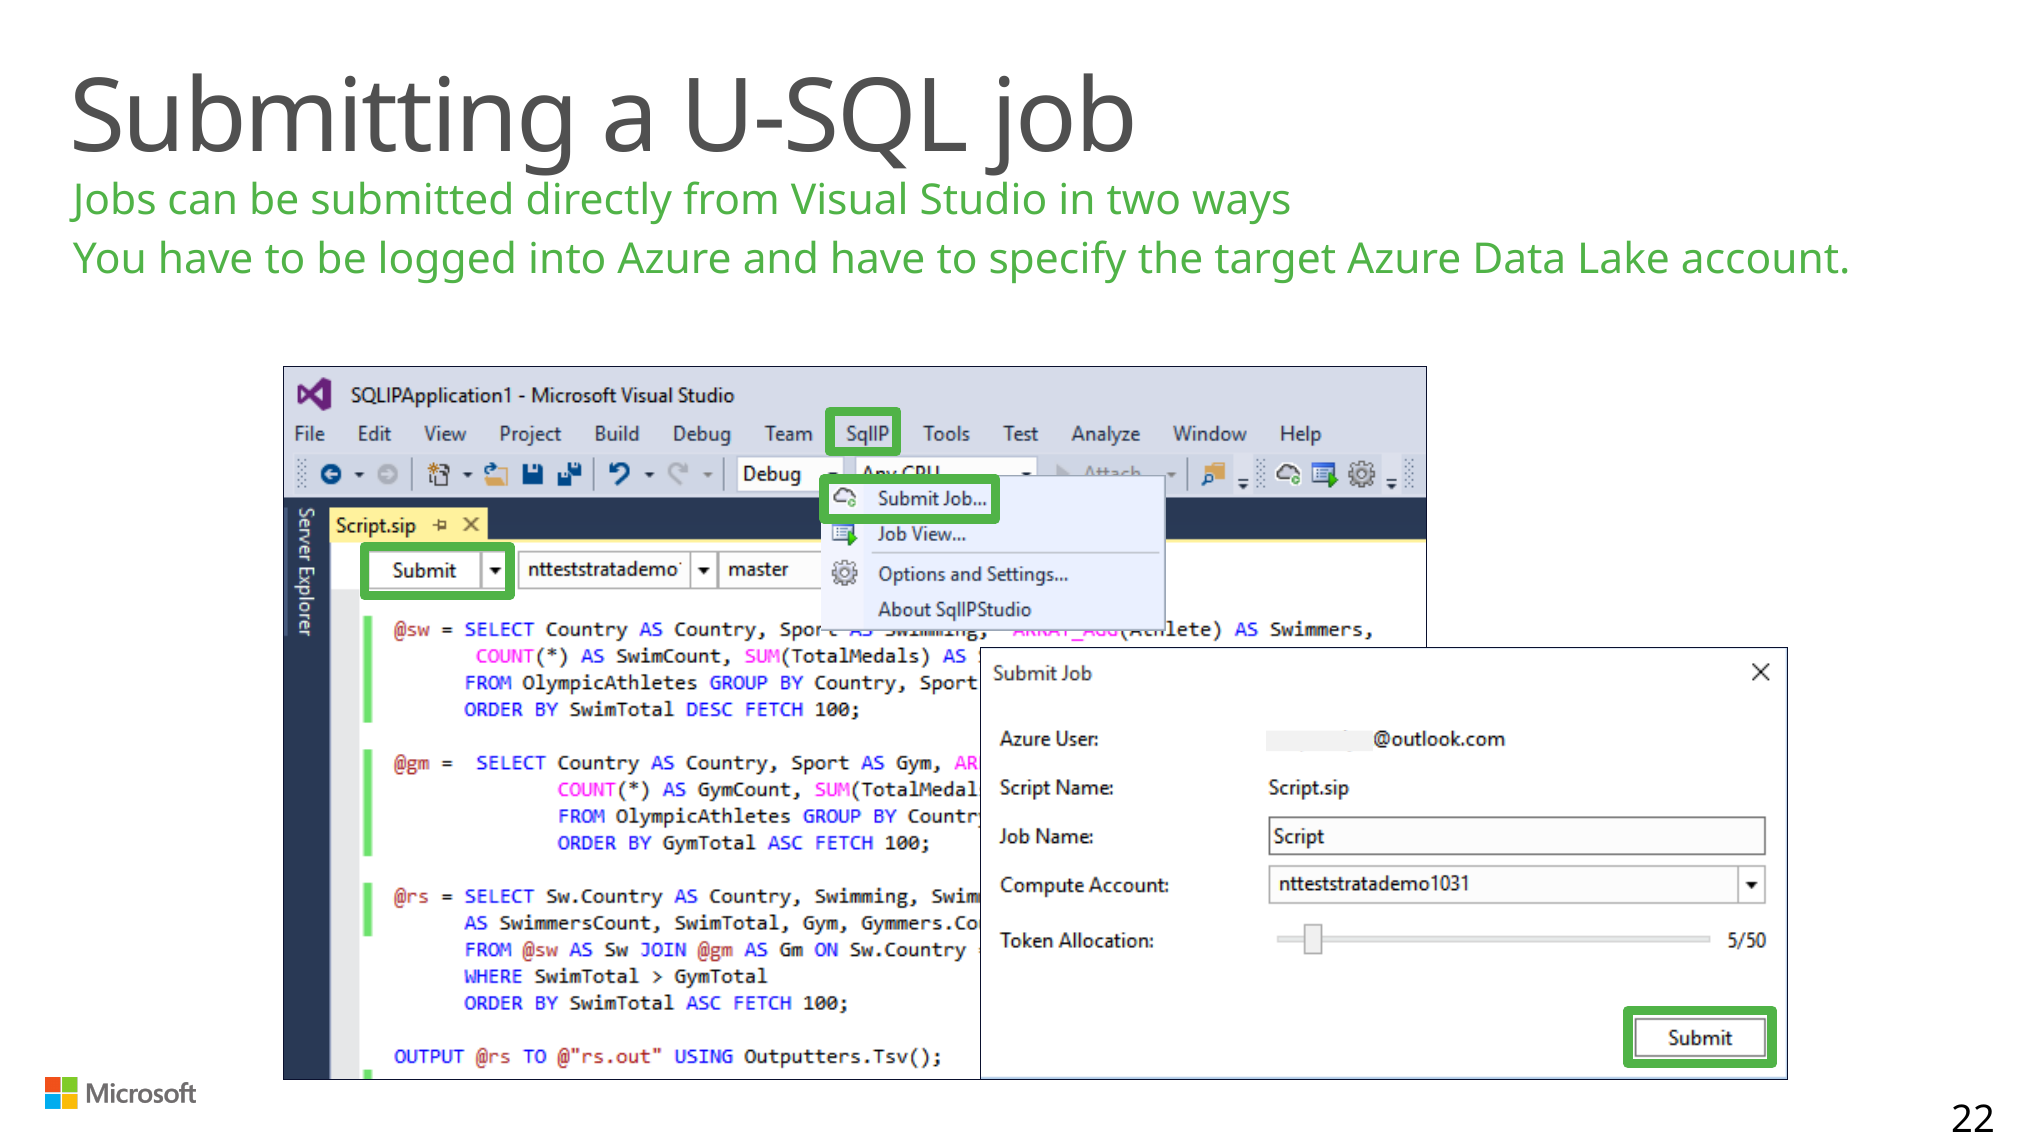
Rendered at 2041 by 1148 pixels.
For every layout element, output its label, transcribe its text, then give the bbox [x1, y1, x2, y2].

picture [283, 366, 1428, 1080]
picture [45, 1077, 196, 1109]
text_box Jobs can be submitted directly from Visual Studio in two ways You have to be logged into Azure and have to specify the target Azure Data Lake account. [72, 163, 1968, 290]
title Submitting a U-SQL job [45, 47, 1995, 204]
slide_number 22 [1902, 1109, 1996, 1132]
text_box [980, 647, 1789, 1080]
